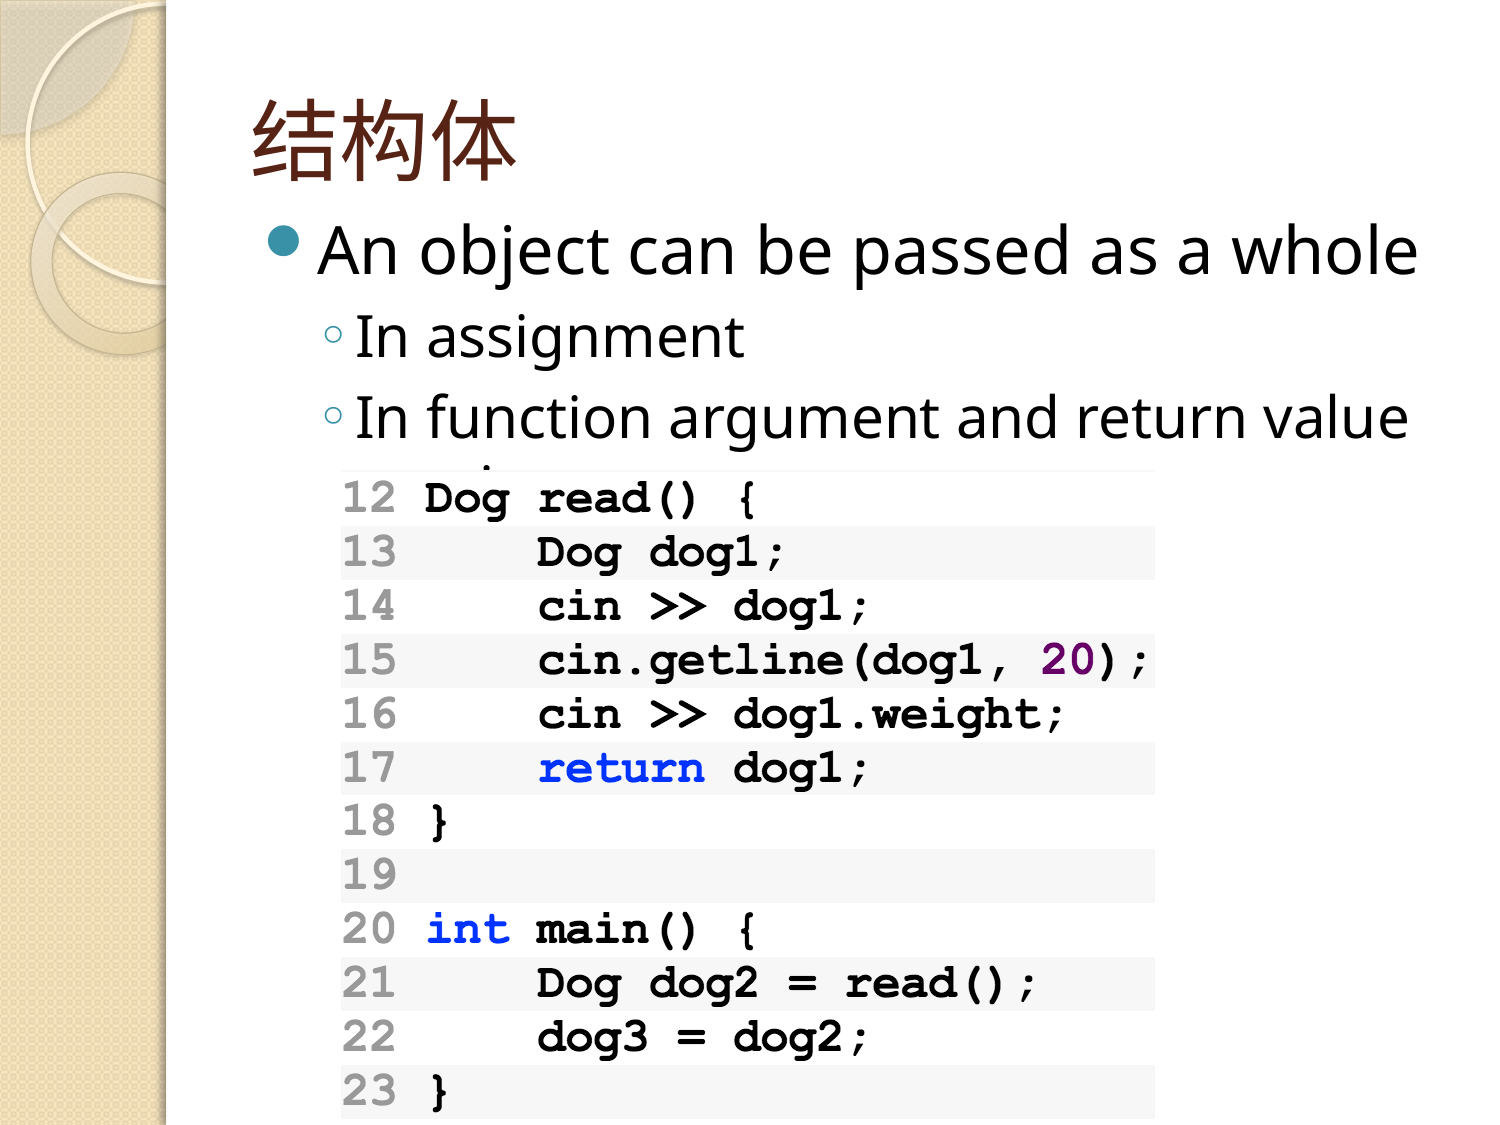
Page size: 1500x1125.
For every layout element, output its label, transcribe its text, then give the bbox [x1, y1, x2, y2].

list An object can be passed as a whole In assignment In function argument and return value passing [235, 200, 1466, 1025]
picture [337, 470, 1155, 1121]
title 结构体 [235, 45, 1466, 200]
